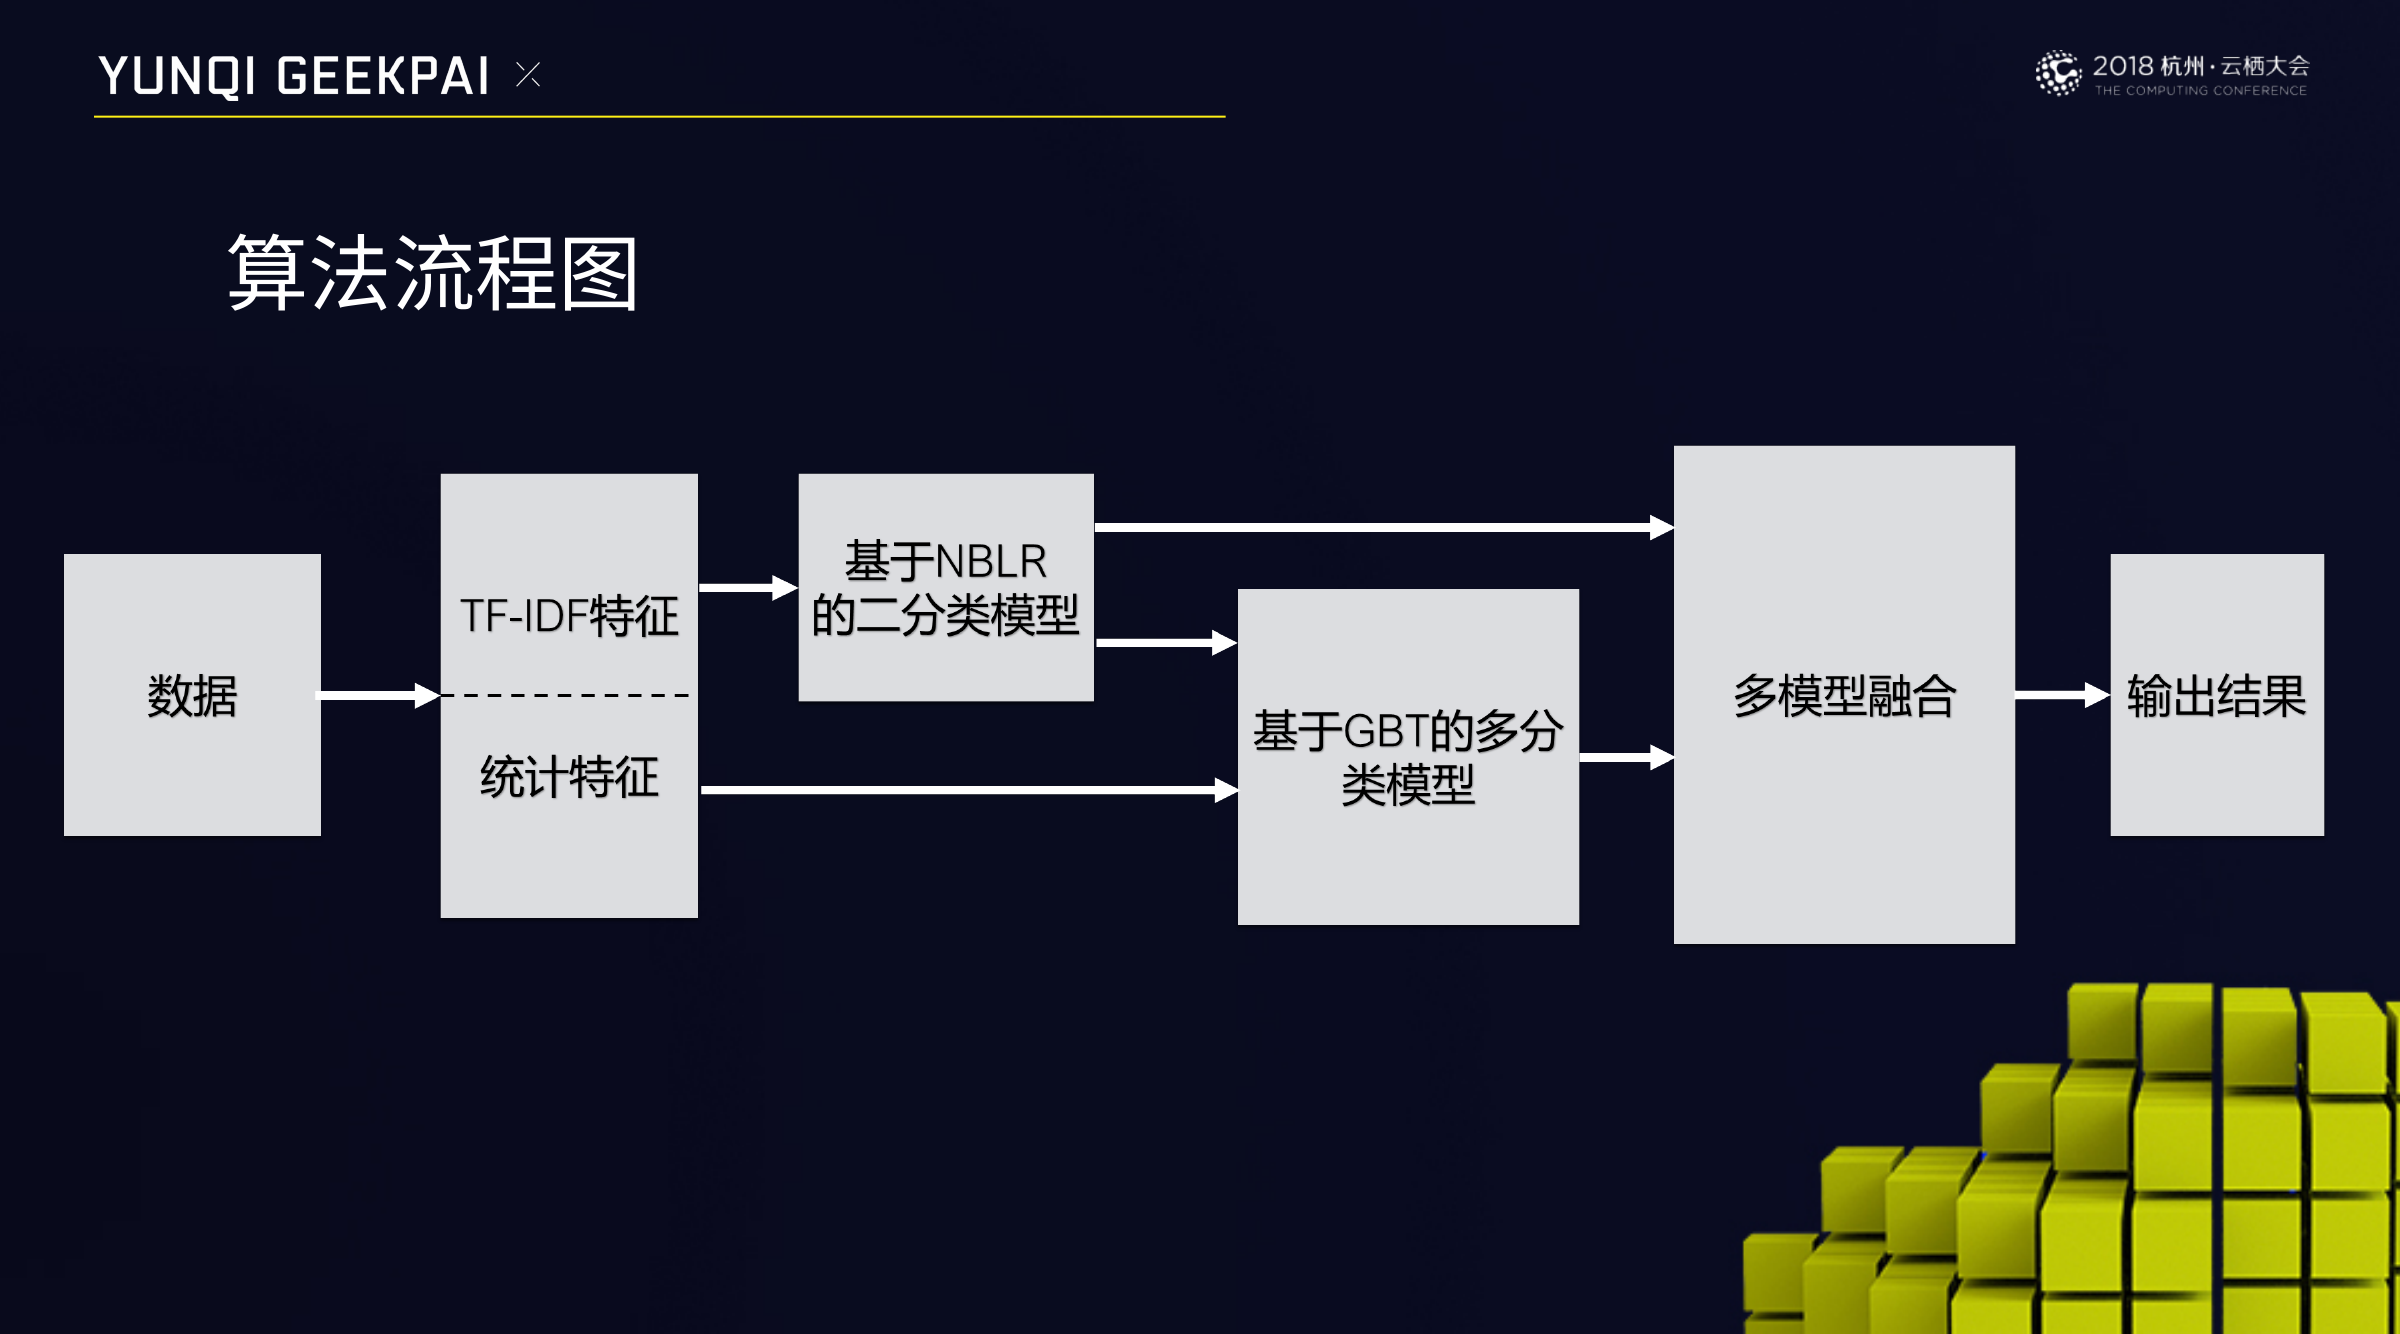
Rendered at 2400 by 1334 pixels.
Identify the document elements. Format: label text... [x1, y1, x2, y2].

text_box 算法流程图 [218, 213, 851, 329]
picture [0, 0, 2400, 1334]
